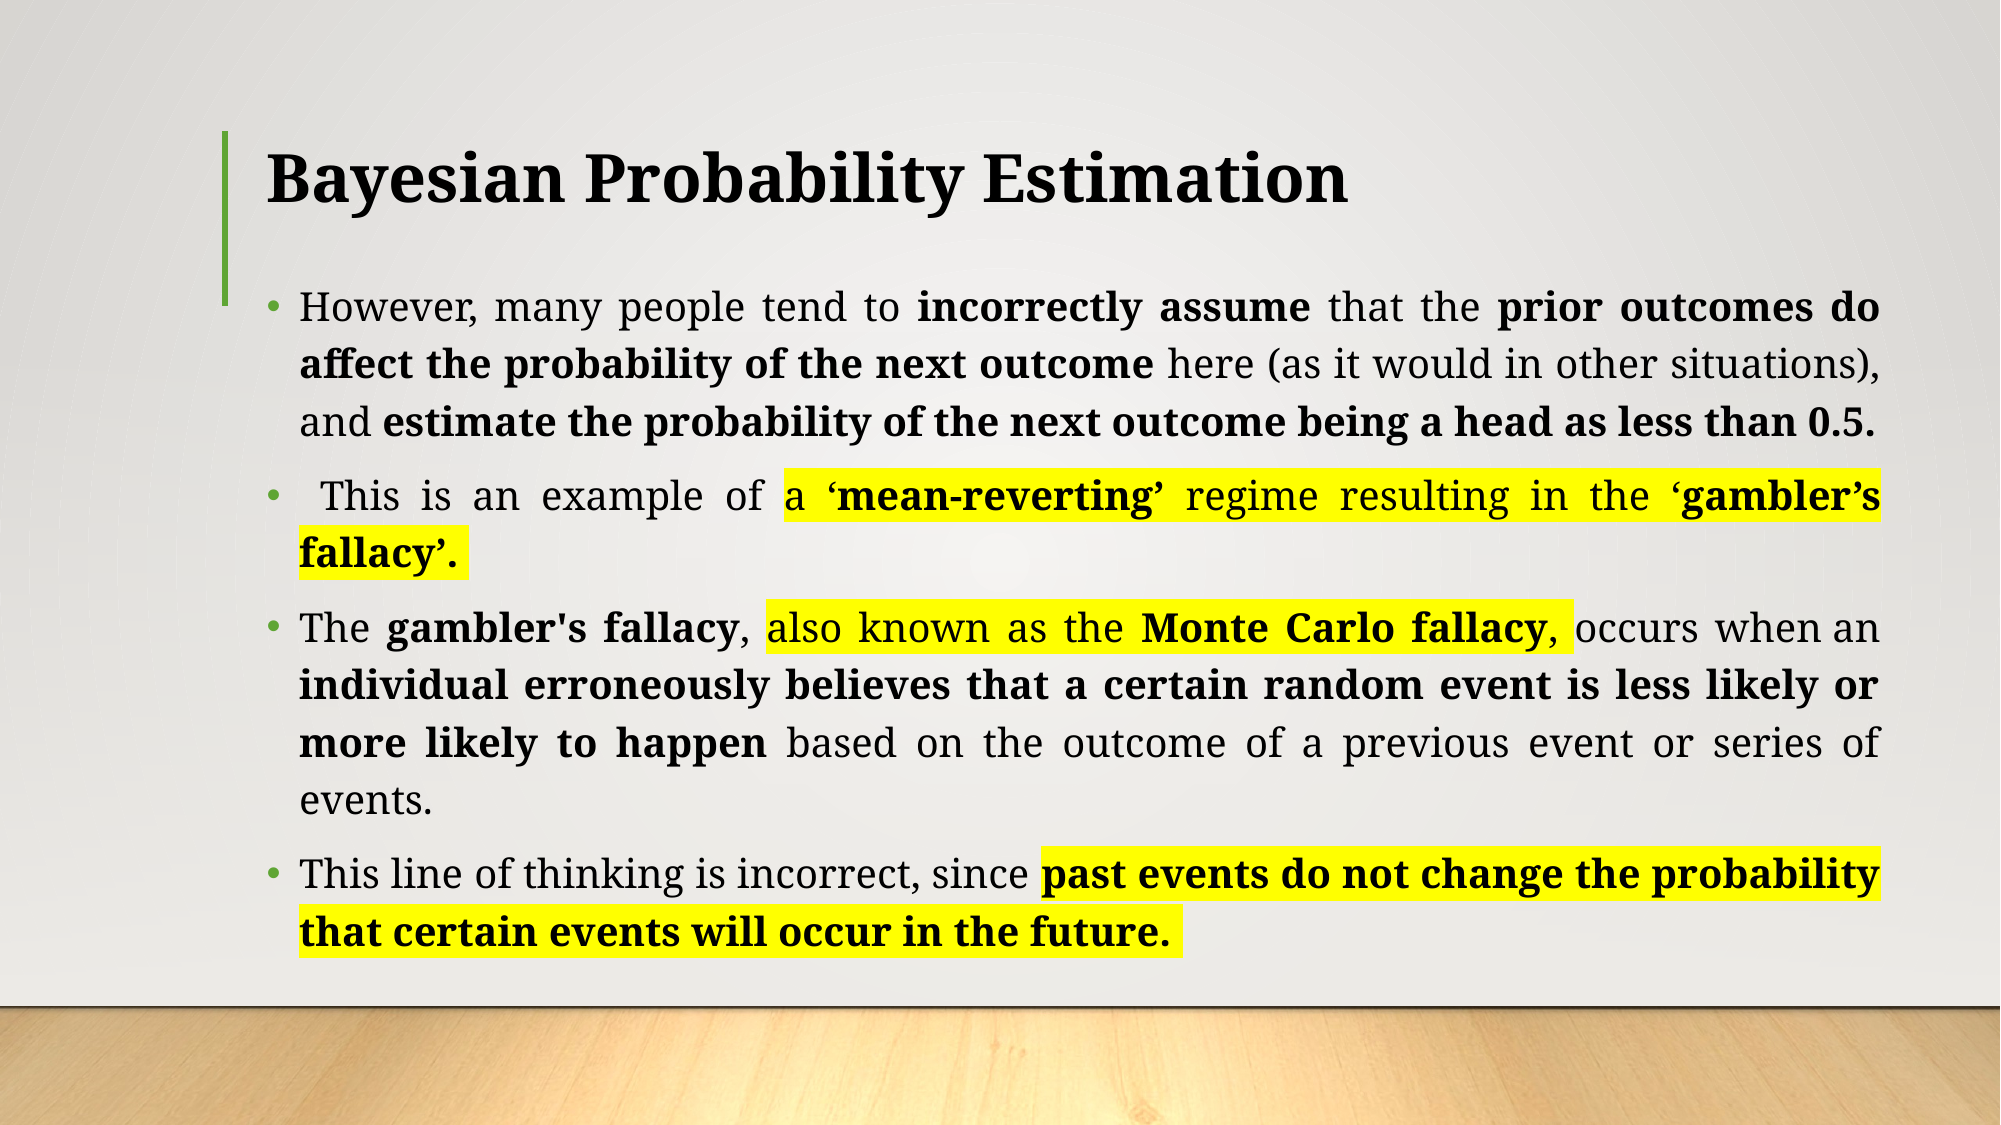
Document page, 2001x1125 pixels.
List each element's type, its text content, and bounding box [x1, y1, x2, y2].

list However, many people tend to incorrectly assume that the prior outcomes do affect the probability of the next outcome here (as it would in other situations), and estimate the probability of the next outcome being a head as less than 0.5. This is an example of a ‘mean-reverting’ regime resulting in the ‘gambler’s fallacy’. The gambler's fallacy, also known as the Monte Carlo fallacy, occurs when an individual erroneously believes that a certain random event is less likely or more likely to happen based on the outcome of a previous event or series of events. This line of thinking is incorrect, since past events do not change the probability that certain events will occur in the future. [251, 264, 1897, 1017]
title Bayesian Probability Estimation [251, 131, 1814, 264]
picture [0, 1006, 2000, 1125]
